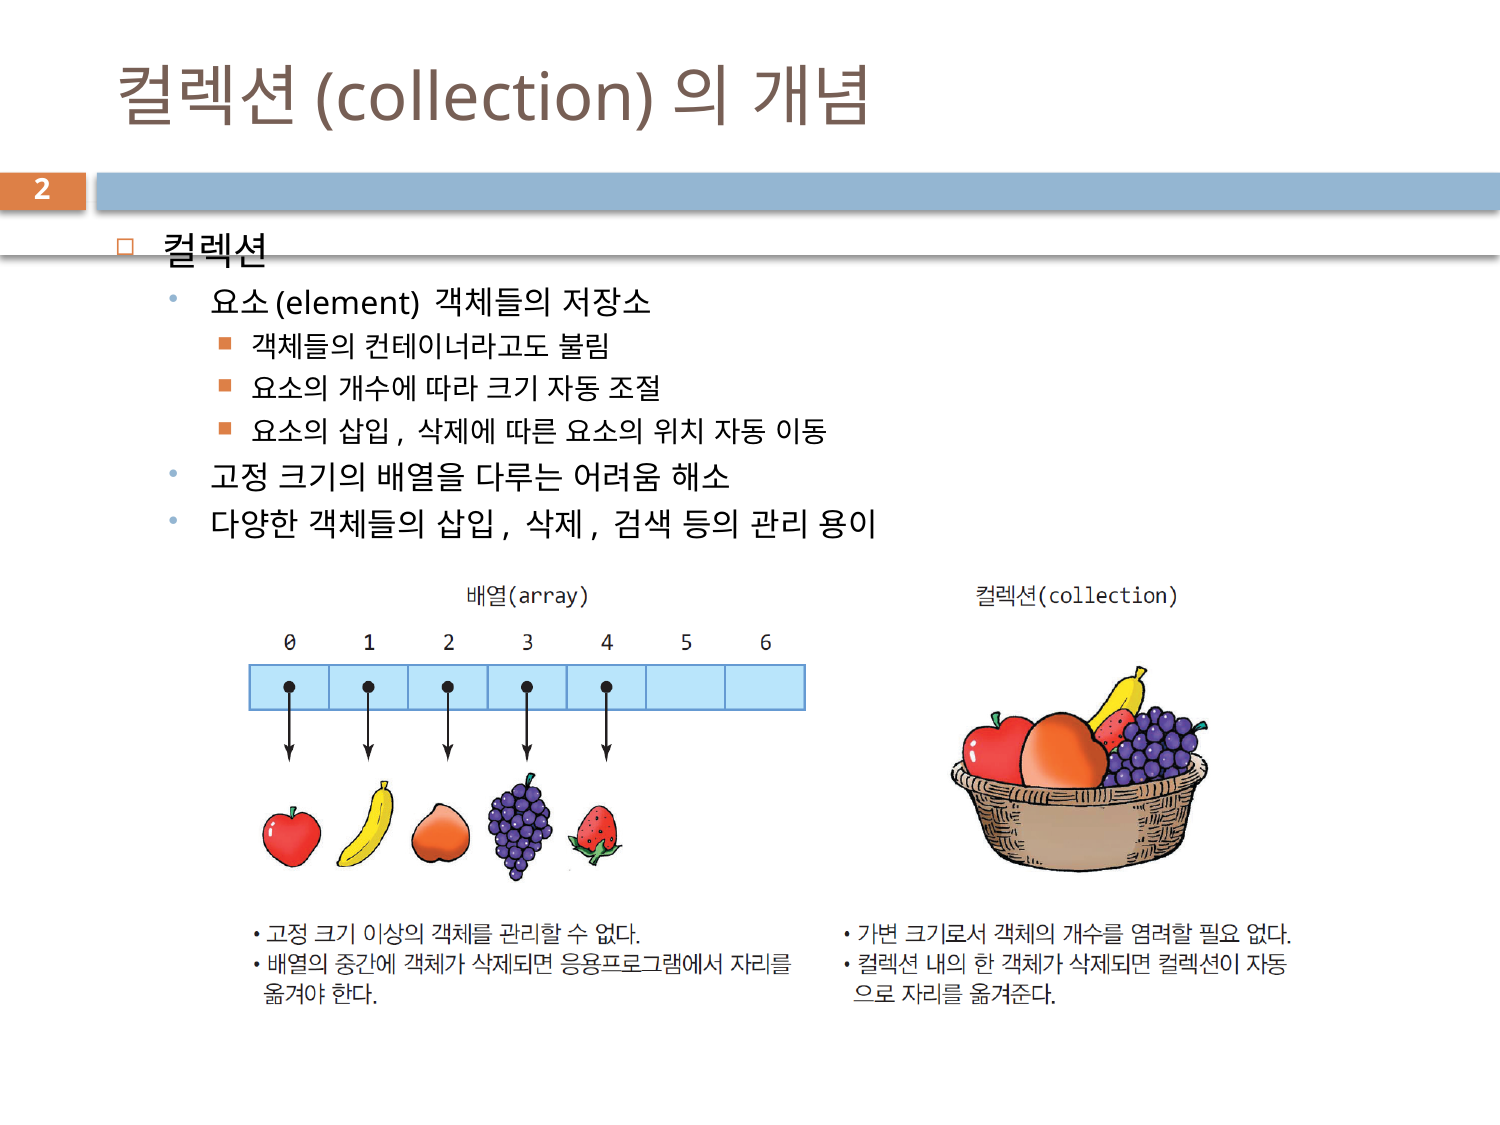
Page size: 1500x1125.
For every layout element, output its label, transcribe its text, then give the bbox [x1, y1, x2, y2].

title 컬렉션(collection)의 개념 [100, 37, 1438, 149]
list 컬렉션 요소(element) 객체들의 저장소 객체들의 컨테이너라고도 불림 요소의 개수에 따라 크기 자동 조절 요소의 삽입, 삭제에 따른 요소의 위치 자동 이동 고정 크기의 배열을 다루는 어려움 해소 다양한 객체들의 삽입, 삭제, 검색 등의 관리 용이 [100, 219, 1438, 551]
picture [229, 573, 1318, 1019]
slide_number 2 [0, 170, 87, 211]
